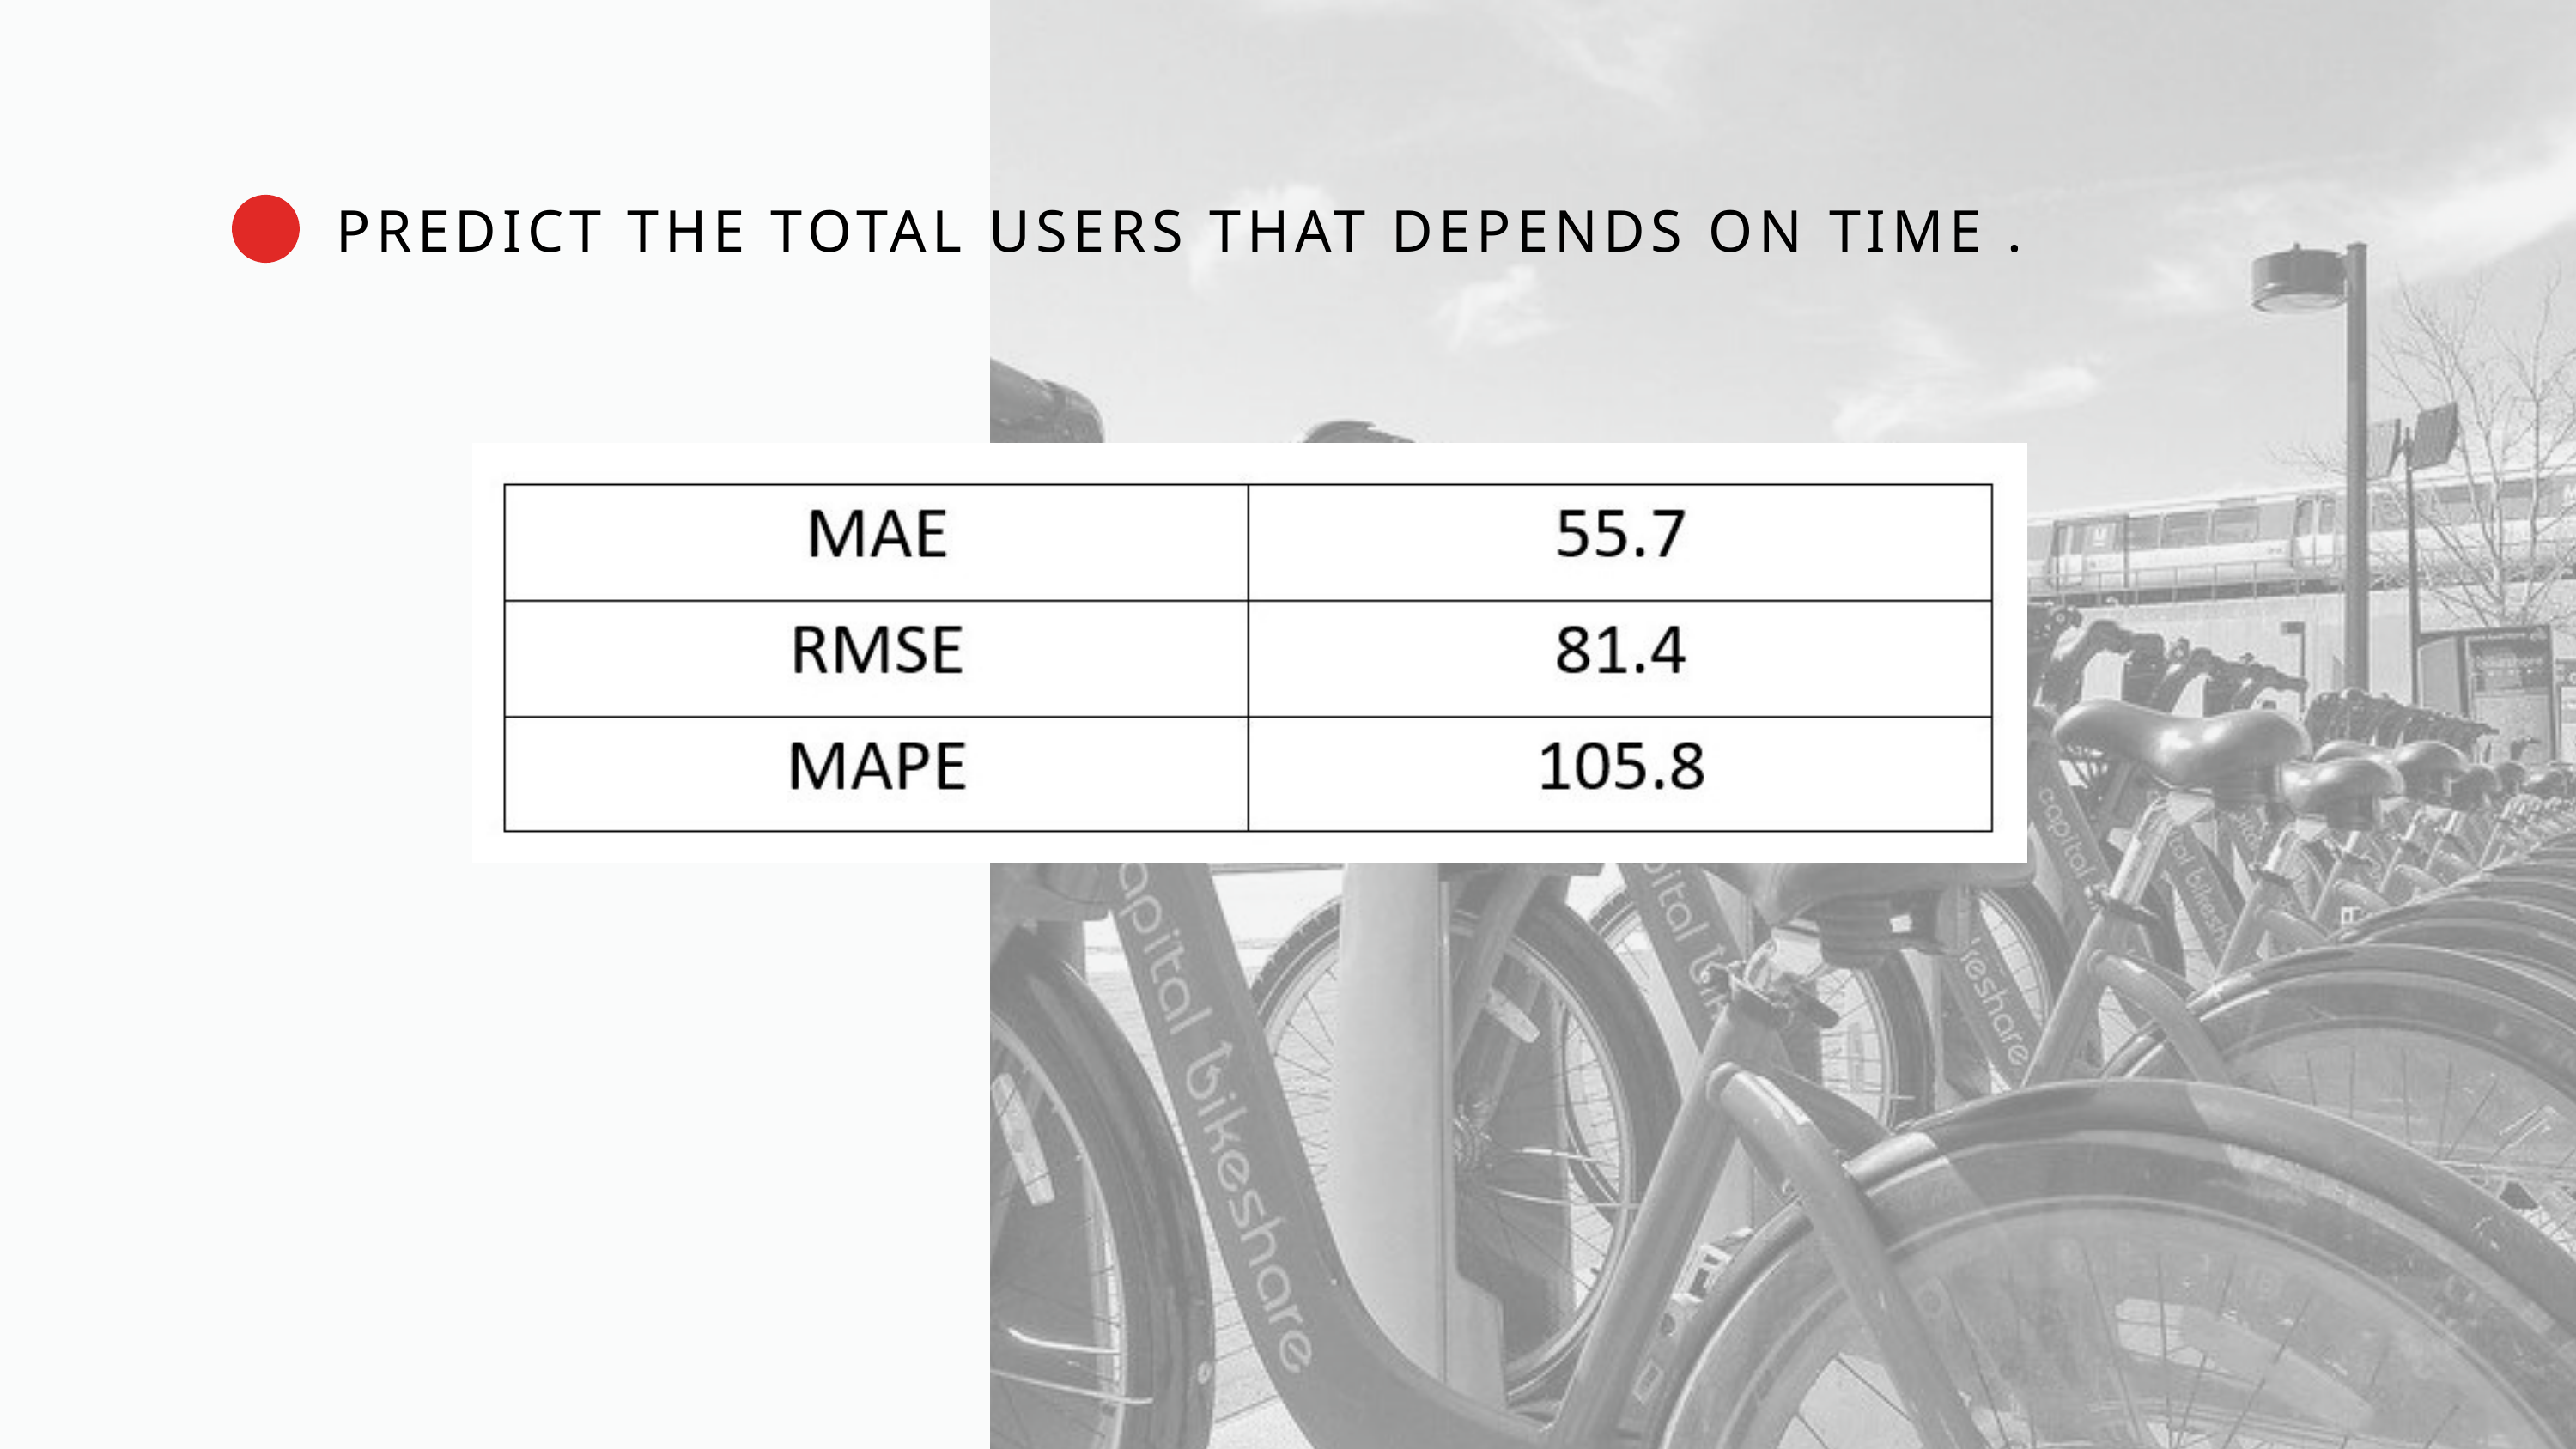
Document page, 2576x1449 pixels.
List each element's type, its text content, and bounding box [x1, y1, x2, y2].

picture [472, 0, 2576, 1449]
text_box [231, 194, 301, 264]
text_box PREDICT THE TOTAL USERS THAT DEPENDS ON TIME . [231, 189, 986, 264]
